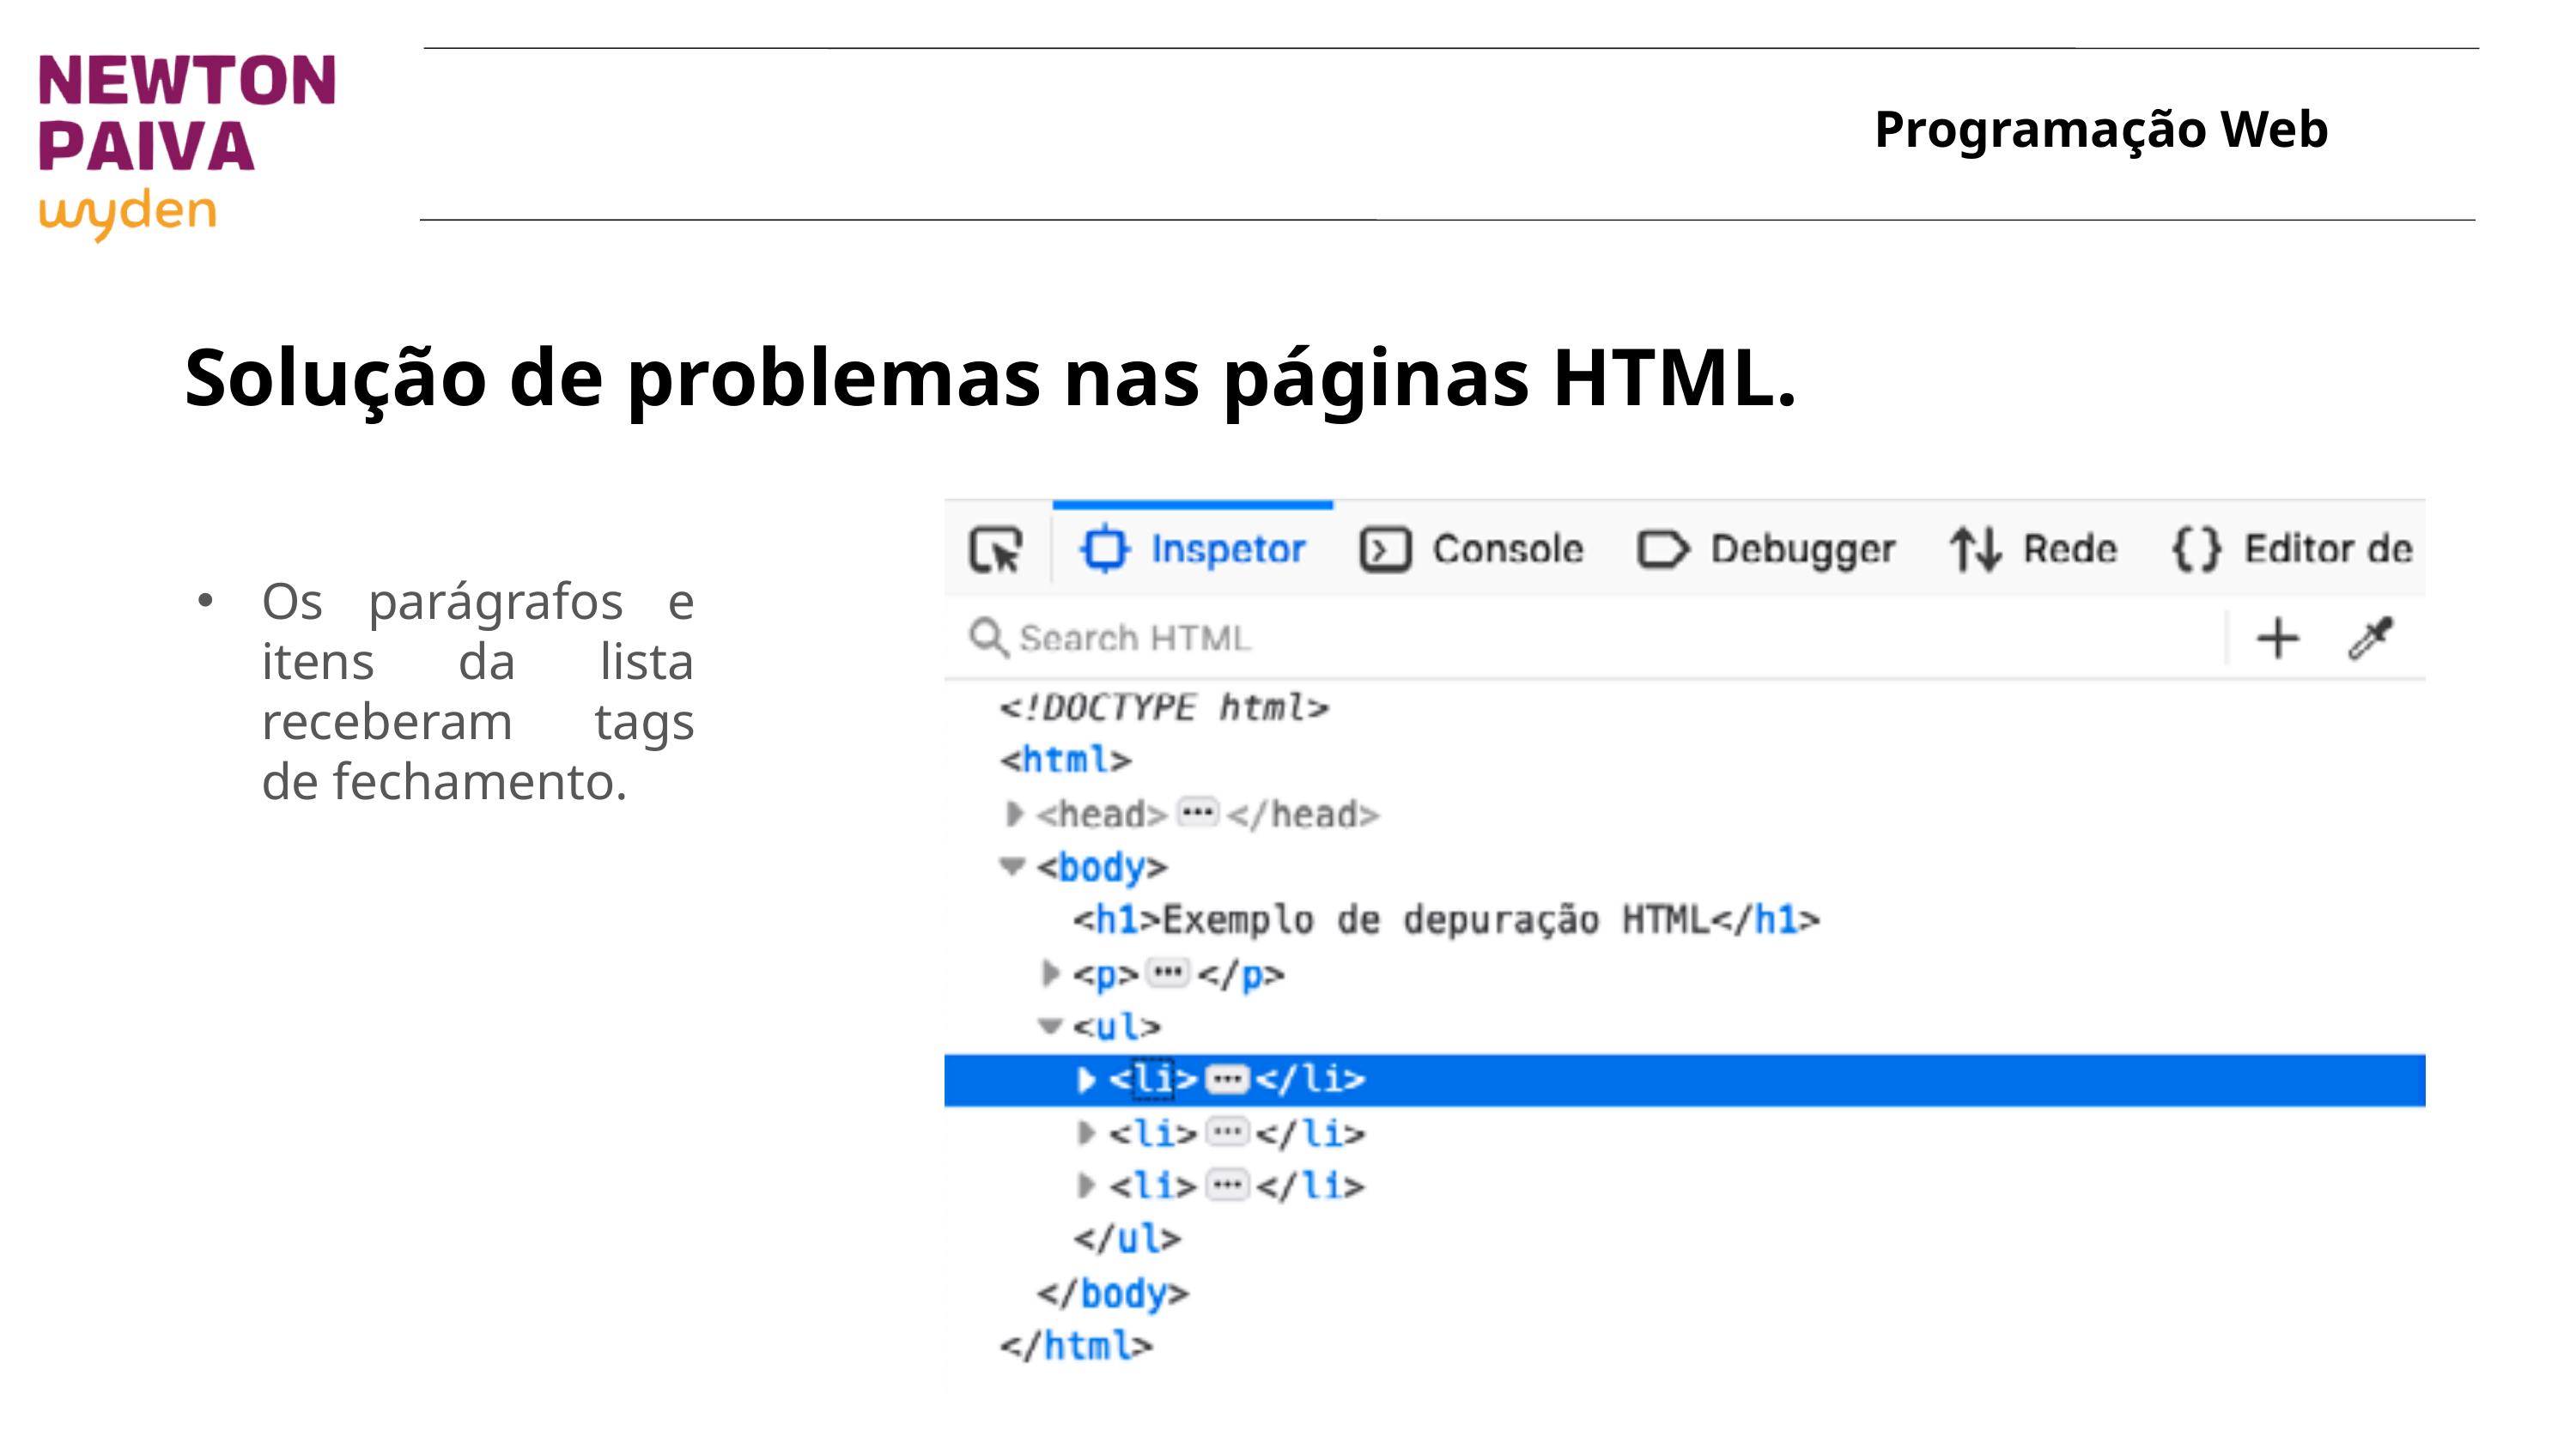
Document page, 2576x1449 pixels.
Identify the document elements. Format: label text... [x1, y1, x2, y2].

text_box Os parágrafos e itens da lista receberam tags de fechamento. [184, 563, 708, 816]
text_box Solução de problemas nas páginas HTML. [184, 327, 1833, 422]
picture [944, 498, 2427, 1404]
picture [0, 0, 368, 276]
